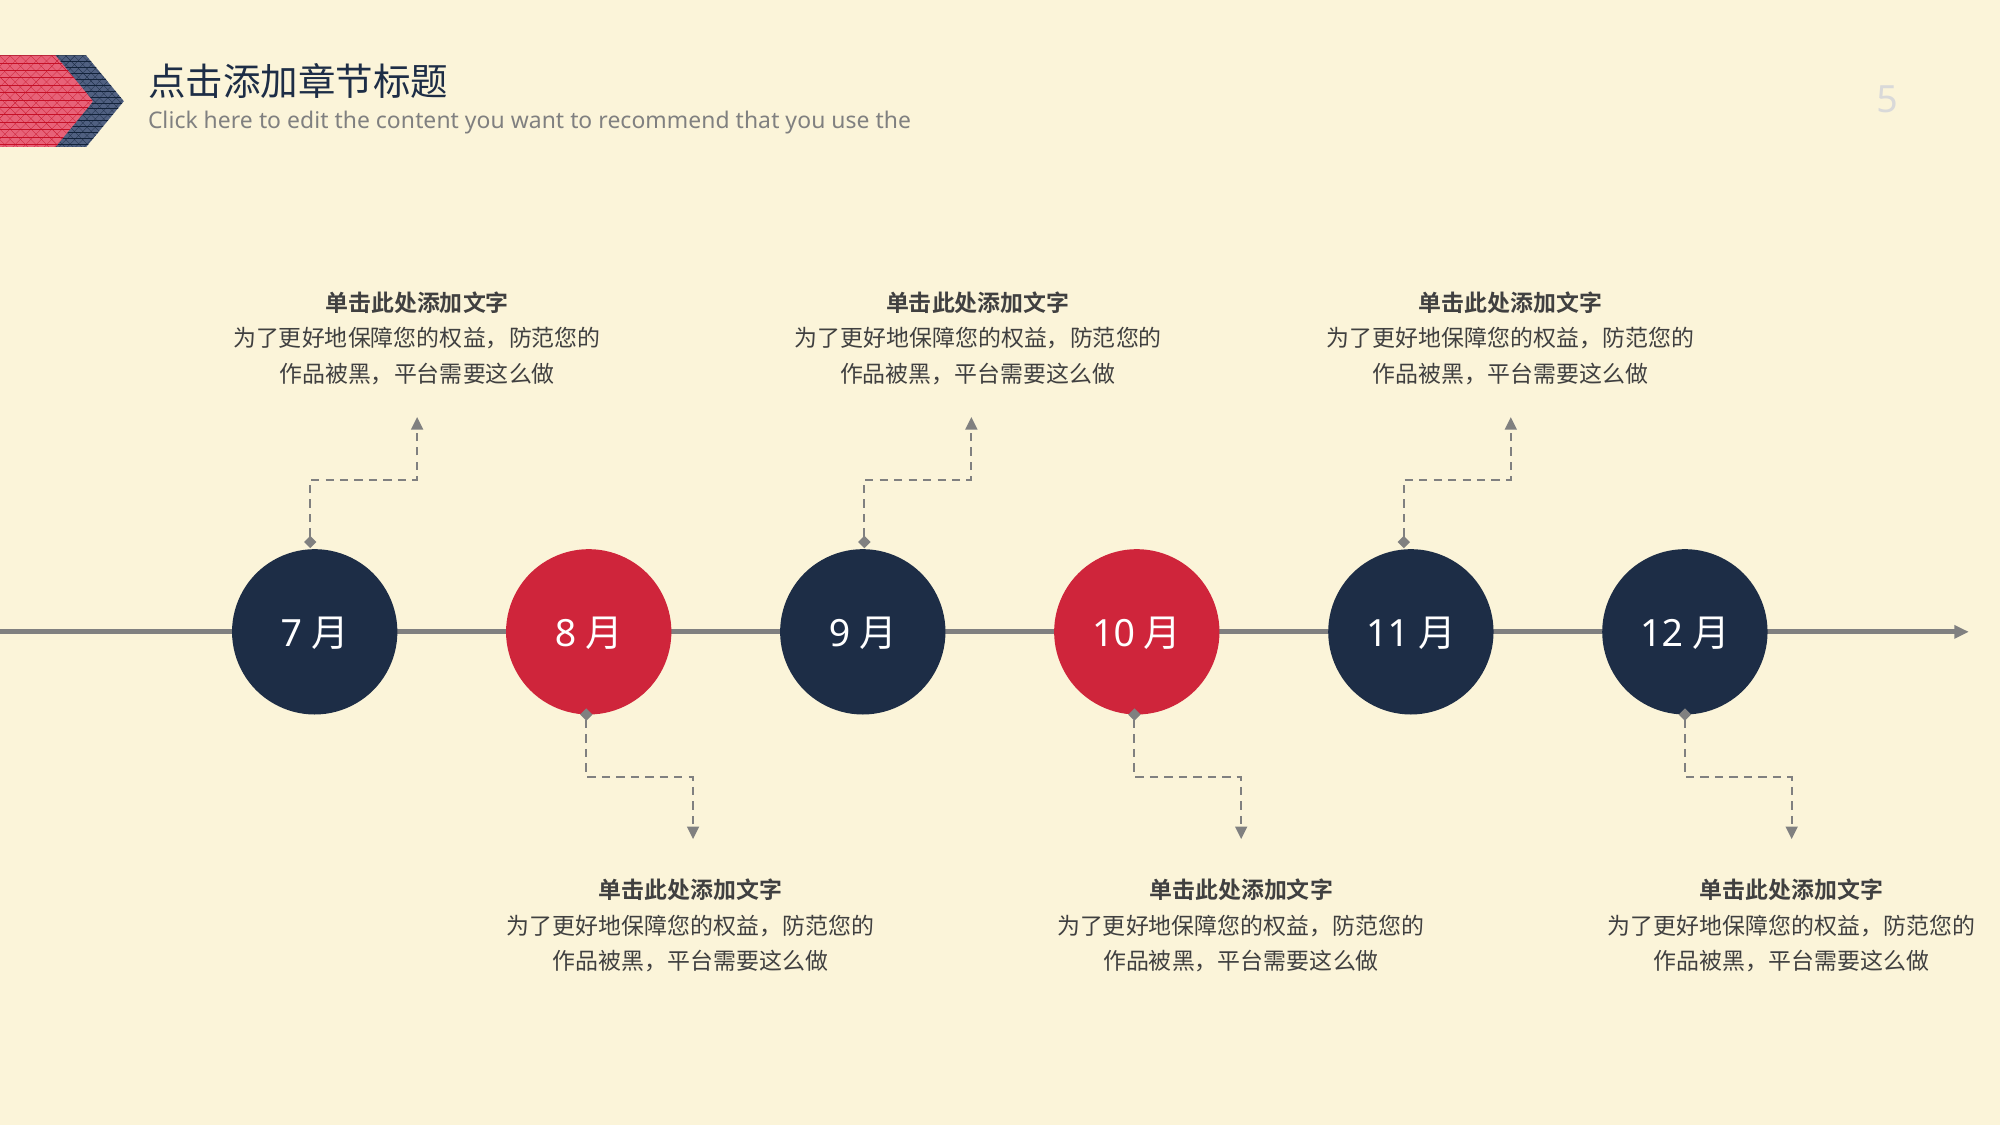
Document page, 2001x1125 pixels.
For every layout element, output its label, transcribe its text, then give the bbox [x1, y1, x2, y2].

text_box 11月 [1327, 548, 1495, 631]
list 点击添加章节标题 [133, 55, 1427, 101]
text_box 12月 [1601, 632, 1769, 716]
text_box 8月 [505, 632, 673, 716]
text_box 单击此处添加文字 为了更好地保障您的权益，防范您的作品被黑，平台需要这么做 [1301, 272, 1721, 395]
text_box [1394, 425, 1520, 534]
text_box 9月 [779, 632, 947, 716]
text_box 7月 [231, 548, 399, 631]
text_box 11月 [1327, 632, 1495, 716]
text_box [1125, 723, 1250, 831]
text_box 12月 [1601, 548, 1769, 631]
text_box 9月 [779, 548, 947, 631]
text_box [855, 425, 981, 534]
text_box 单击此处添加文字 为了更好地保障您的权益，防范您的作品被黑，平台需要这么做 [1031, 859, 1451, 982]
text_box 单击此处添加文字 为了更好地保障您的权益，防范您的作品被黑，平台需要这么做 [768, 272, 1188, 395]
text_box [1676, 723, 1801, 831]
text_box 10月 [1053, 548, 1221, 631]
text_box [301, 425, 427, 534]
text_box 单击此处添加文字 为了更好地保障您的权益，防范您的作品被黑，平台需要这么做 [480, 859, 901, 982]
text_box 10月 [1053, 632, 1221, 716]
text_box 7月 [230, 632, 399, 716]
text_box 单击此处添加文字 为了更好地保障您的权益，防范您的作品被黑，平台需要这么做 [1581, 859, 2000, 982]
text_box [577, 723, 702, 831]
text_box 单击此处添加文字 为了更好地保障您的权益，防范您的作品被黑，平台需要这么做 [207, 272, 627, 395]
list Click here to edit the content you want to recommend that you use the [133, 101, 1427, 152]
text_box 8月 [505, 548, 673, 631]
